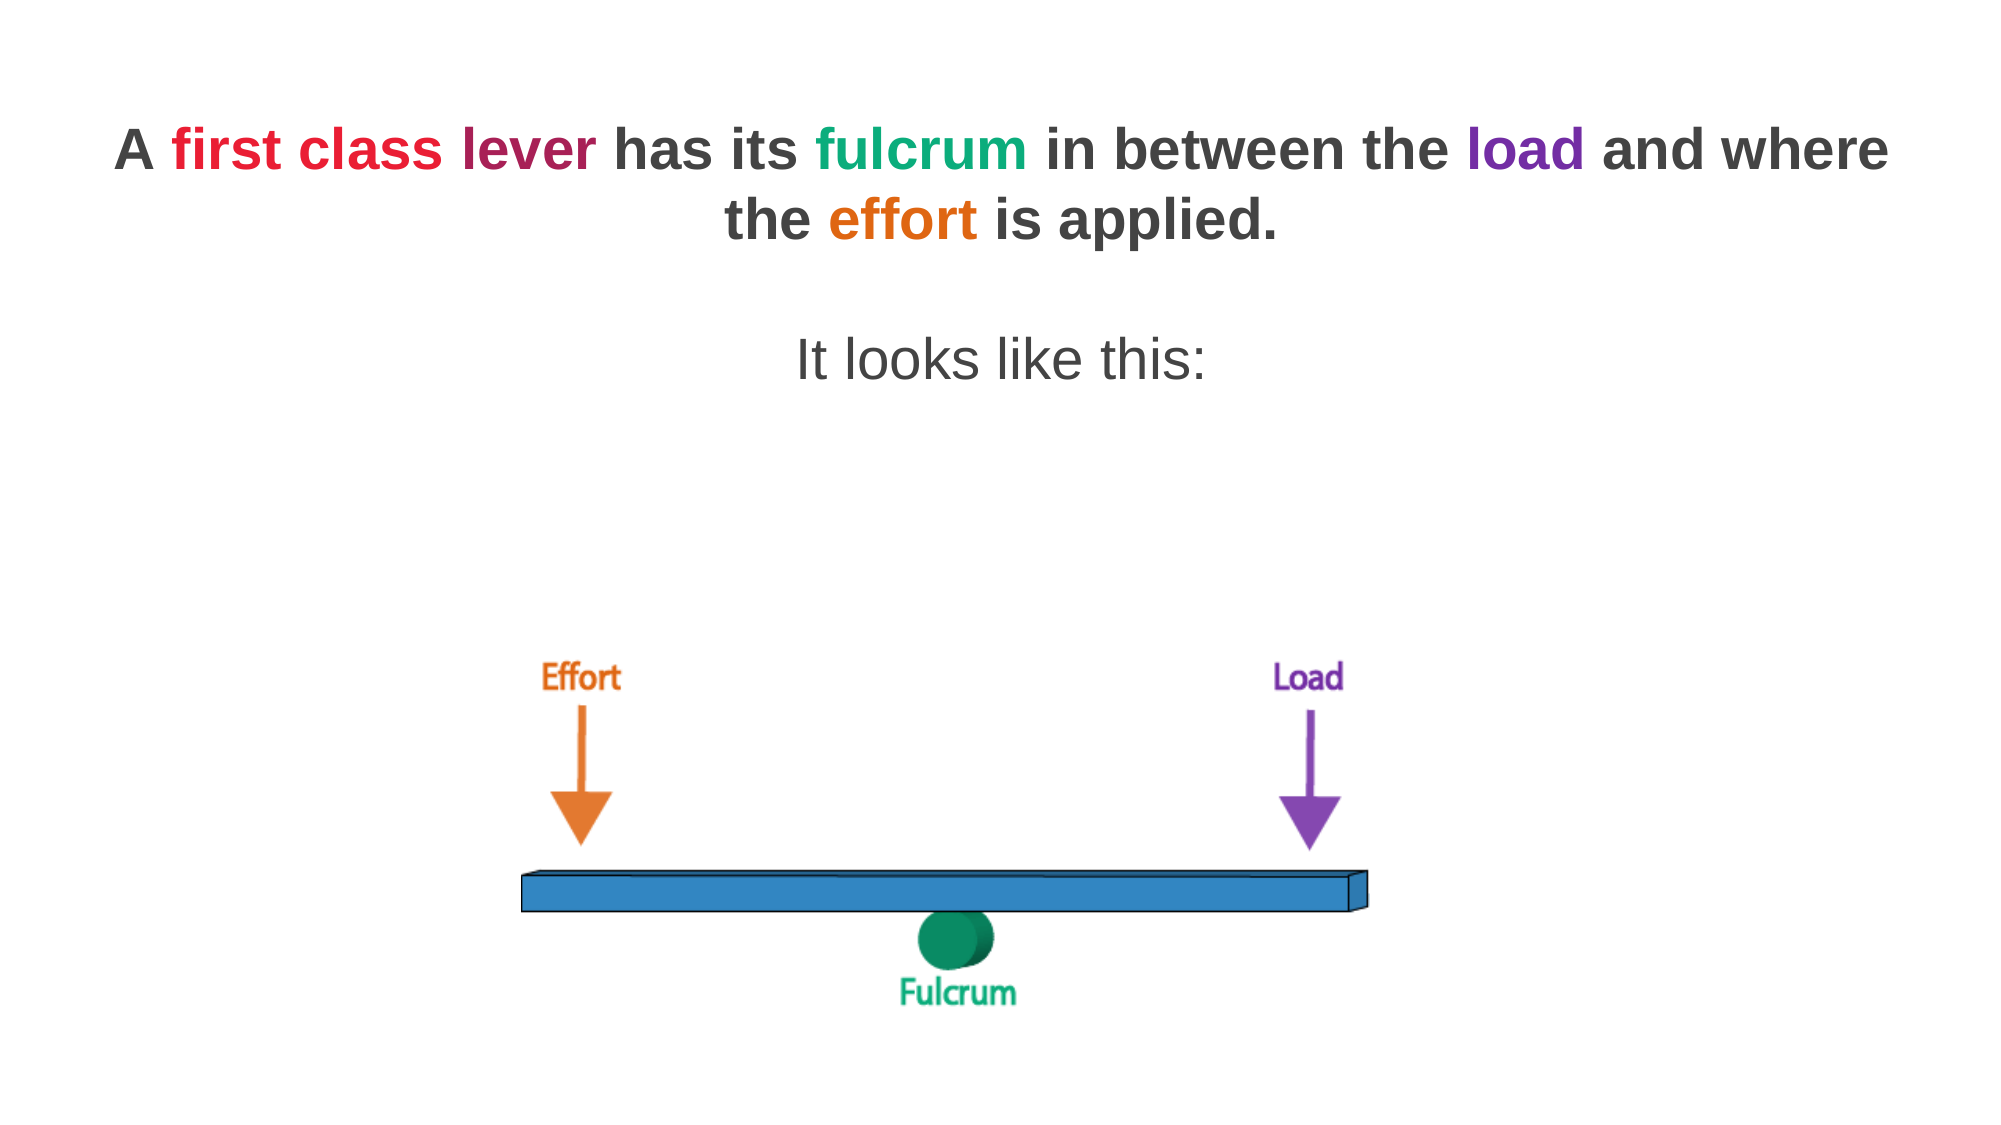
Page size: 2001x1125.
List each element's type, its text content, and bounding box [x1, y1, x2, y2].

picture [521, 657, 1370, 1016]
text_box A first class lever has its fulcrum in between the load and where the effort is applied. It looks like this: [66, 103, 1938, 399]
